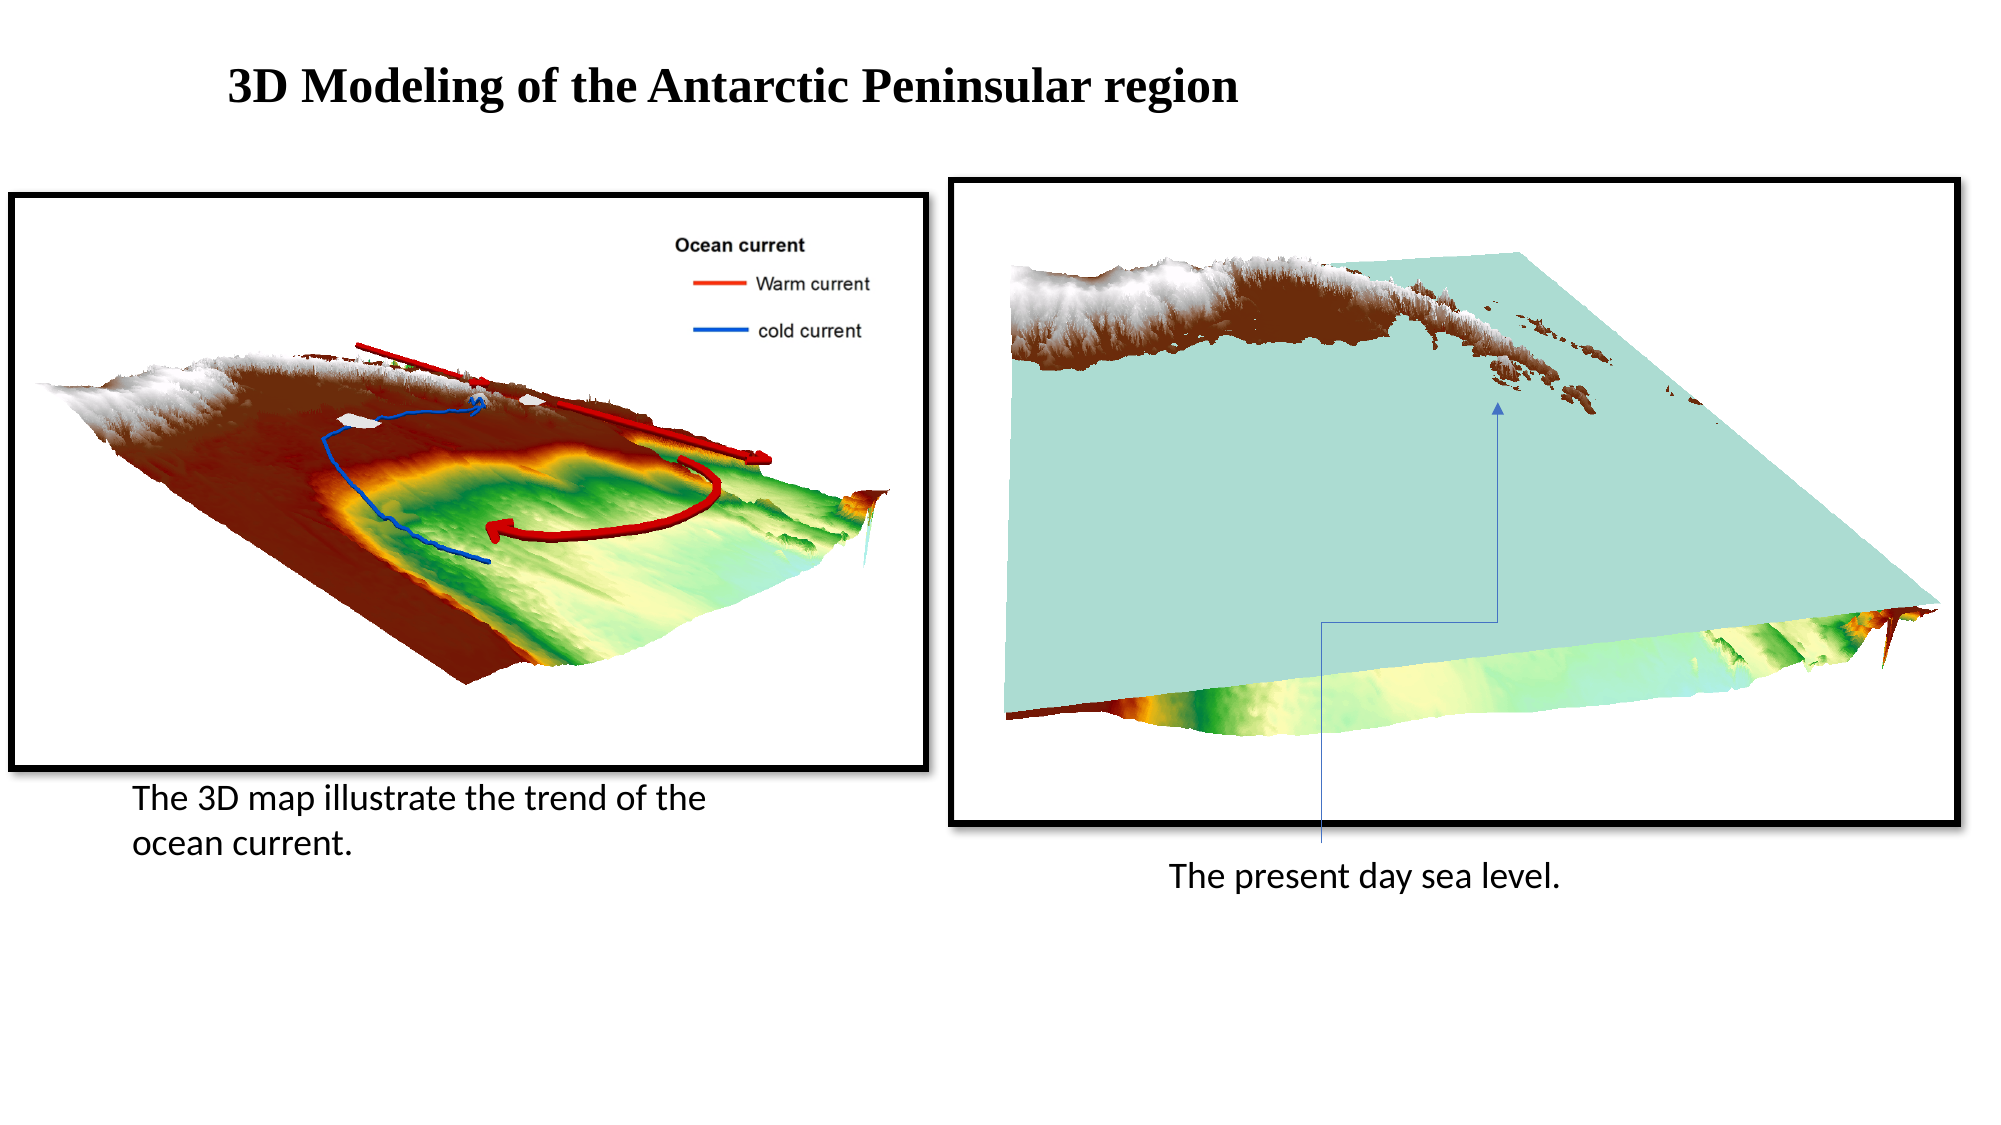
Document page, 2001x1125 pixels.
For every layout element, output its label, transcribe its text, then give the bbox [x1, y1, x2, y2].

text_box 3D Modeling of the Antarctic Peninsular region [213, 45, 1531, 121]
text_box The present day sea level. [1154, 843, 1842, 904]
text_box The 3D map illustrate the trend of the ocean current. [117, 766, 785, 871]
picture [14, 198, 923, 766]
picture [954, 182, 1955, 821]
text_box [1189, 534, 1631, 711]
